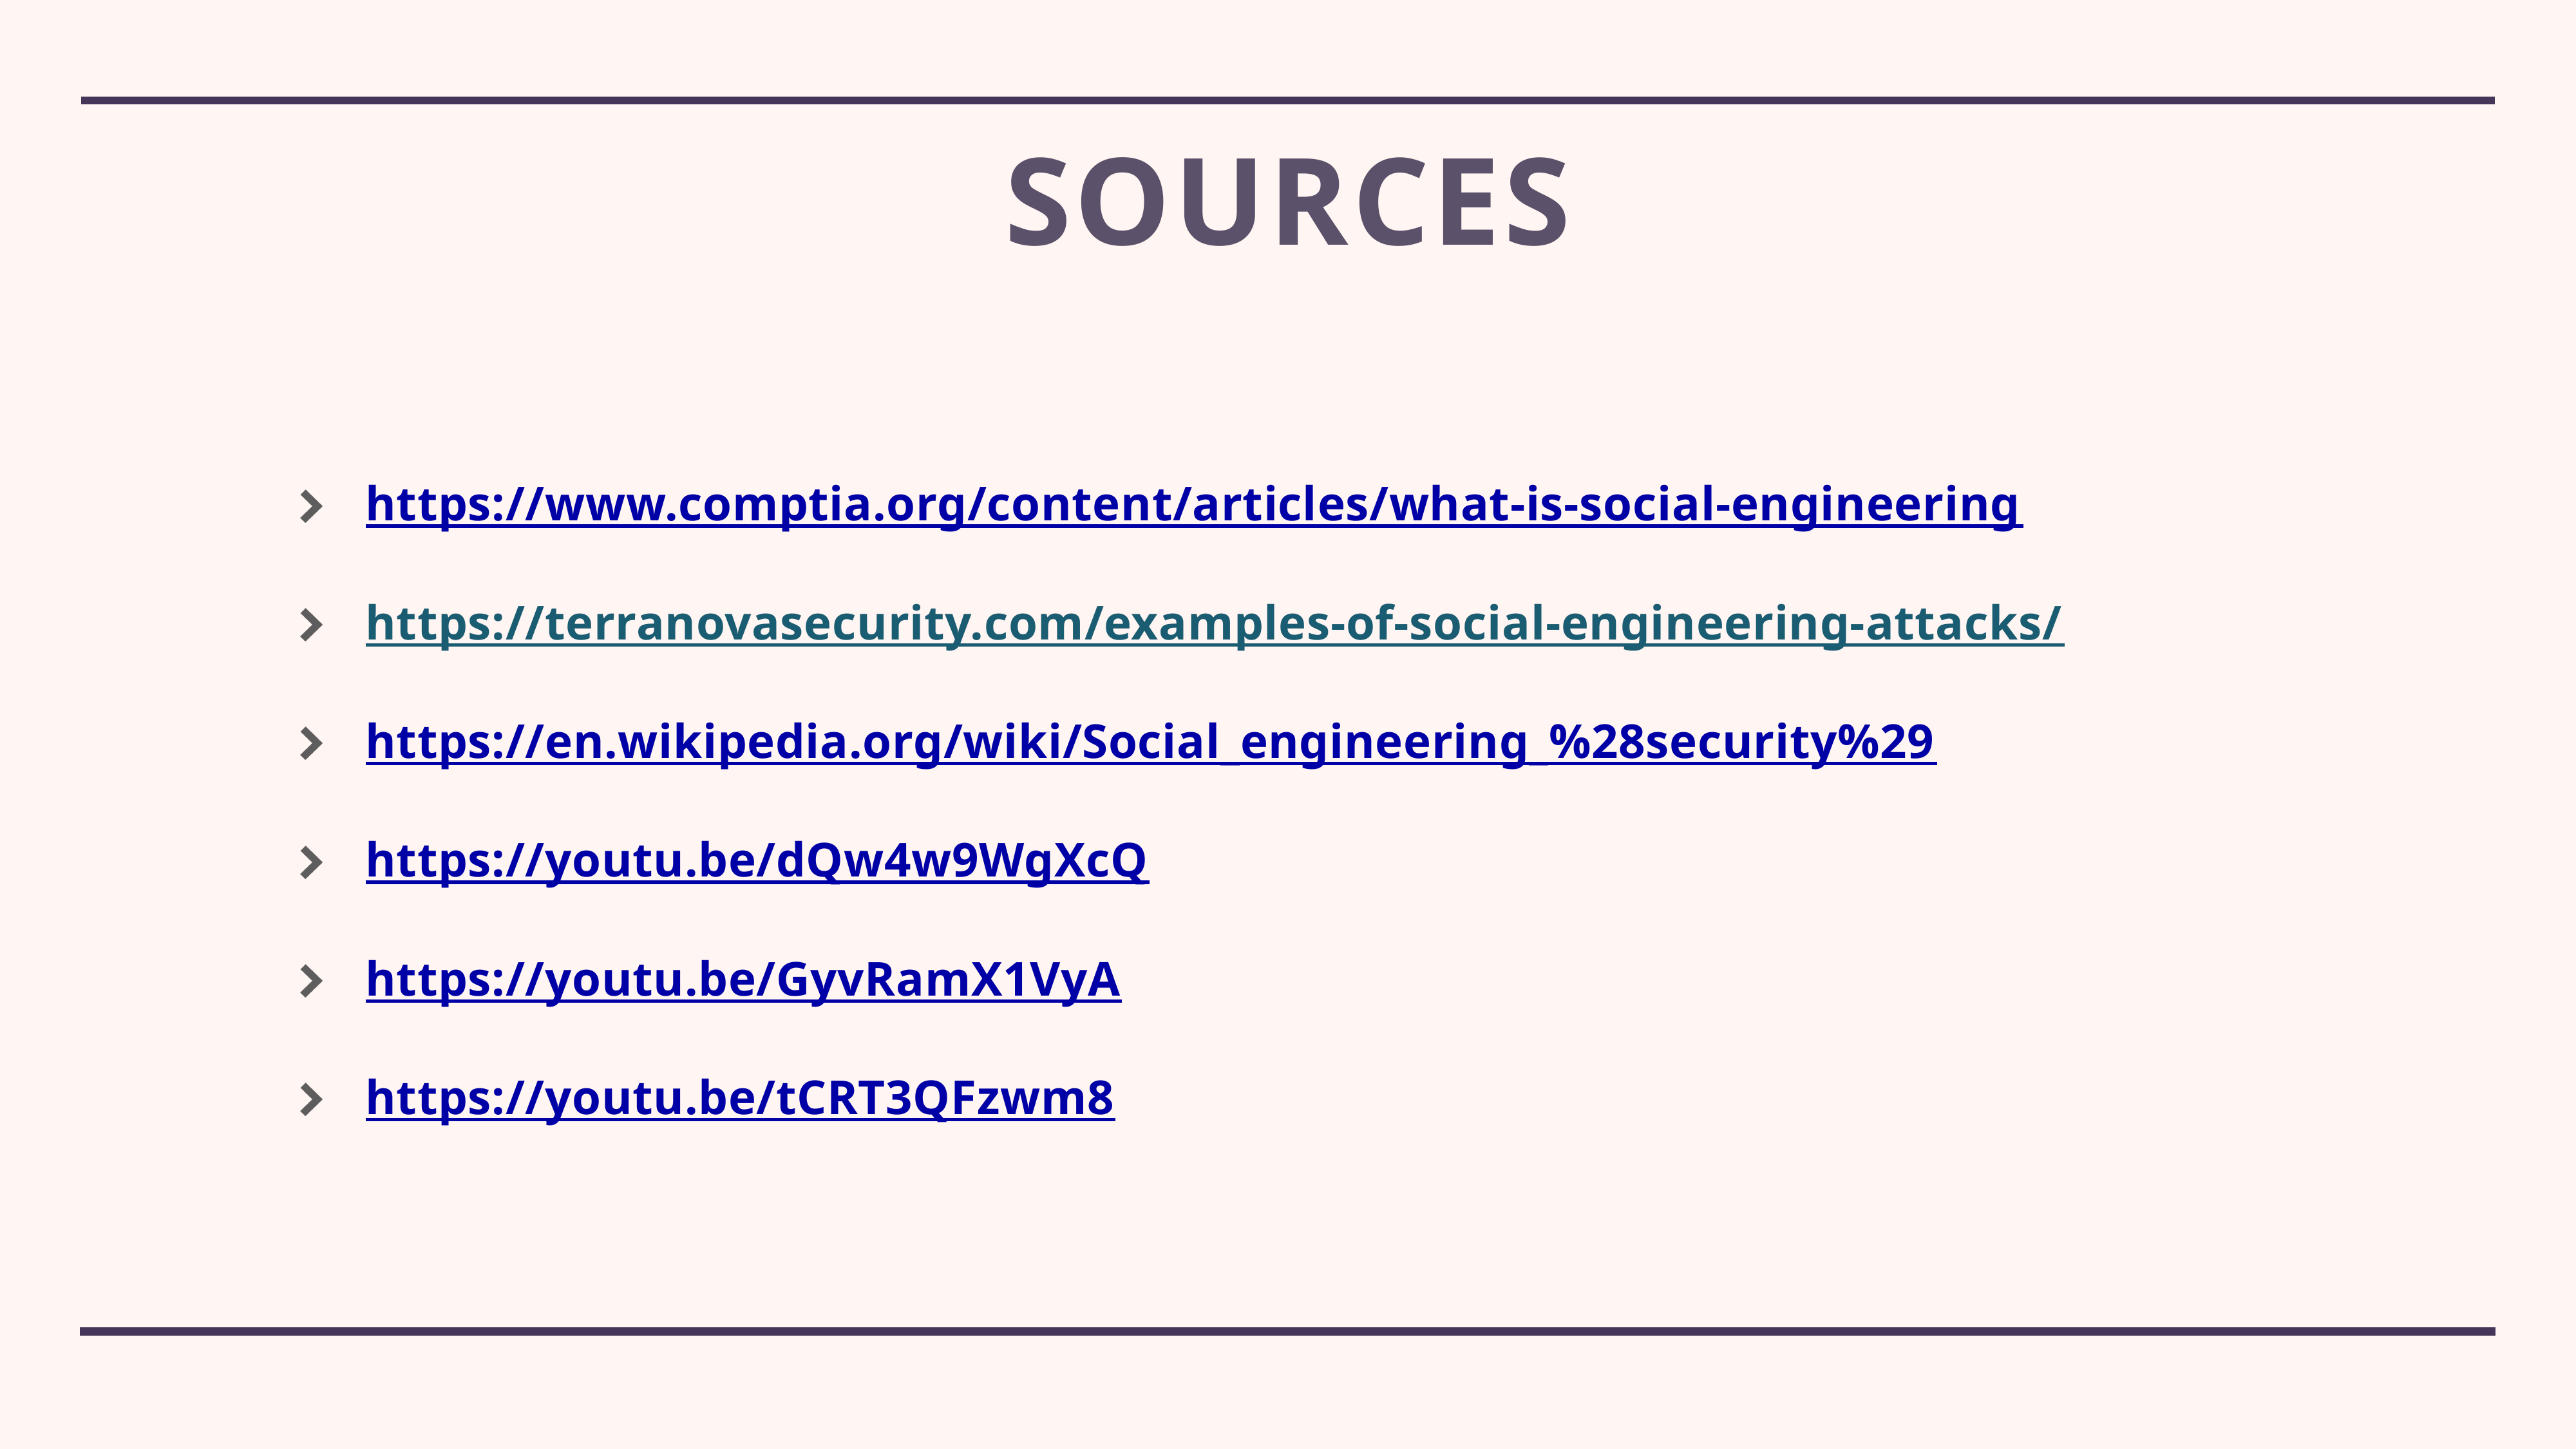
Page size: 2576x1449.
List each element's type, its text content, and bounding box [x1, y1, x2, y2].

picture [300, 964, 323, 998]
picture [300, 489, 323, 523]
picture [300, 1083, 323, 1116]
title Sources [220, 135, 2356, 310]
picture [300, 846, 323, 879]
picture [300, 608, 323, 641]
picture [300, 726, 323, 760]
list https://www.comptia.org/content/articles/what-is-social-engineering https://terranovasecurity.com/examples-of-social-engineering-attacks/ https://en.wikipedia.org/wiki/Social_engineering_%28security%29 https://youtu.be/dQw4w9WgXcQ https://youtu.be/GyvRamX1VyA https://youtu.be/tCRT3QFzwm8 [294, 468, 2430, 1133]
